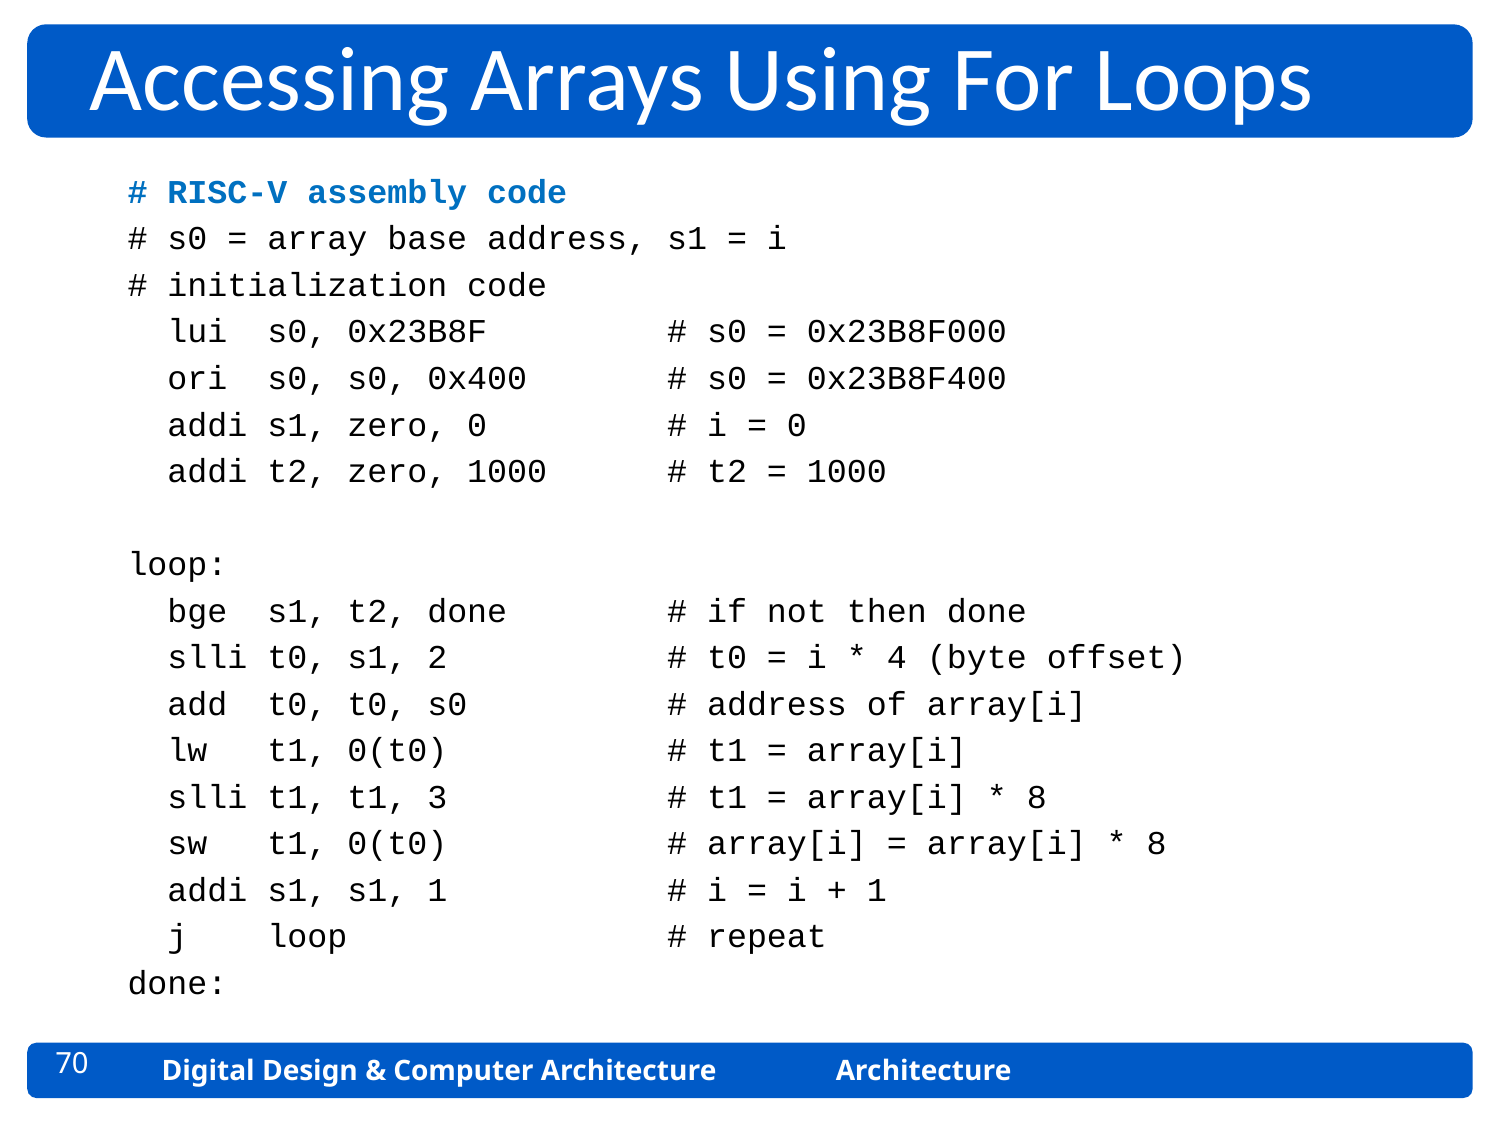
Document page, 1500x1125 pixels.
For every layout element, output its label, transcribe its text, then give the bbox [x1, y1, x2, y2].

slide_number 70 [40, 1037, 164, 1096]
text_box Accessing Arrays Using For Loops [74, 11, 1438, 136]
text_box # RISC-V assembly code # s0 = array base address, s1 = i # initialization code lui s0, 0x23B8F # s0 = 0x23B8F000 ori s0, s0, 0x400 # s0 = 0x23B8F400 addi s1, zero, 0 # i = 0 addi t2, zero, 1000 # t2 = 1000 loop: bge s1, t2, done # if not then done slli t0, s1, 2 # t0 = i * 4 (byte offset) add t0, t0, s0 # address of array[i] lw t1, 0(t0) # t1 = array[i] slli t1, t1, 3 # t1 = array[i] * 8 sw t1, 0(t0) # array[i] = array[i] * 8 addi s1, s1, 1 # i = i + 1 j loop # repeat done: [112, 162, 1500, 1013]
